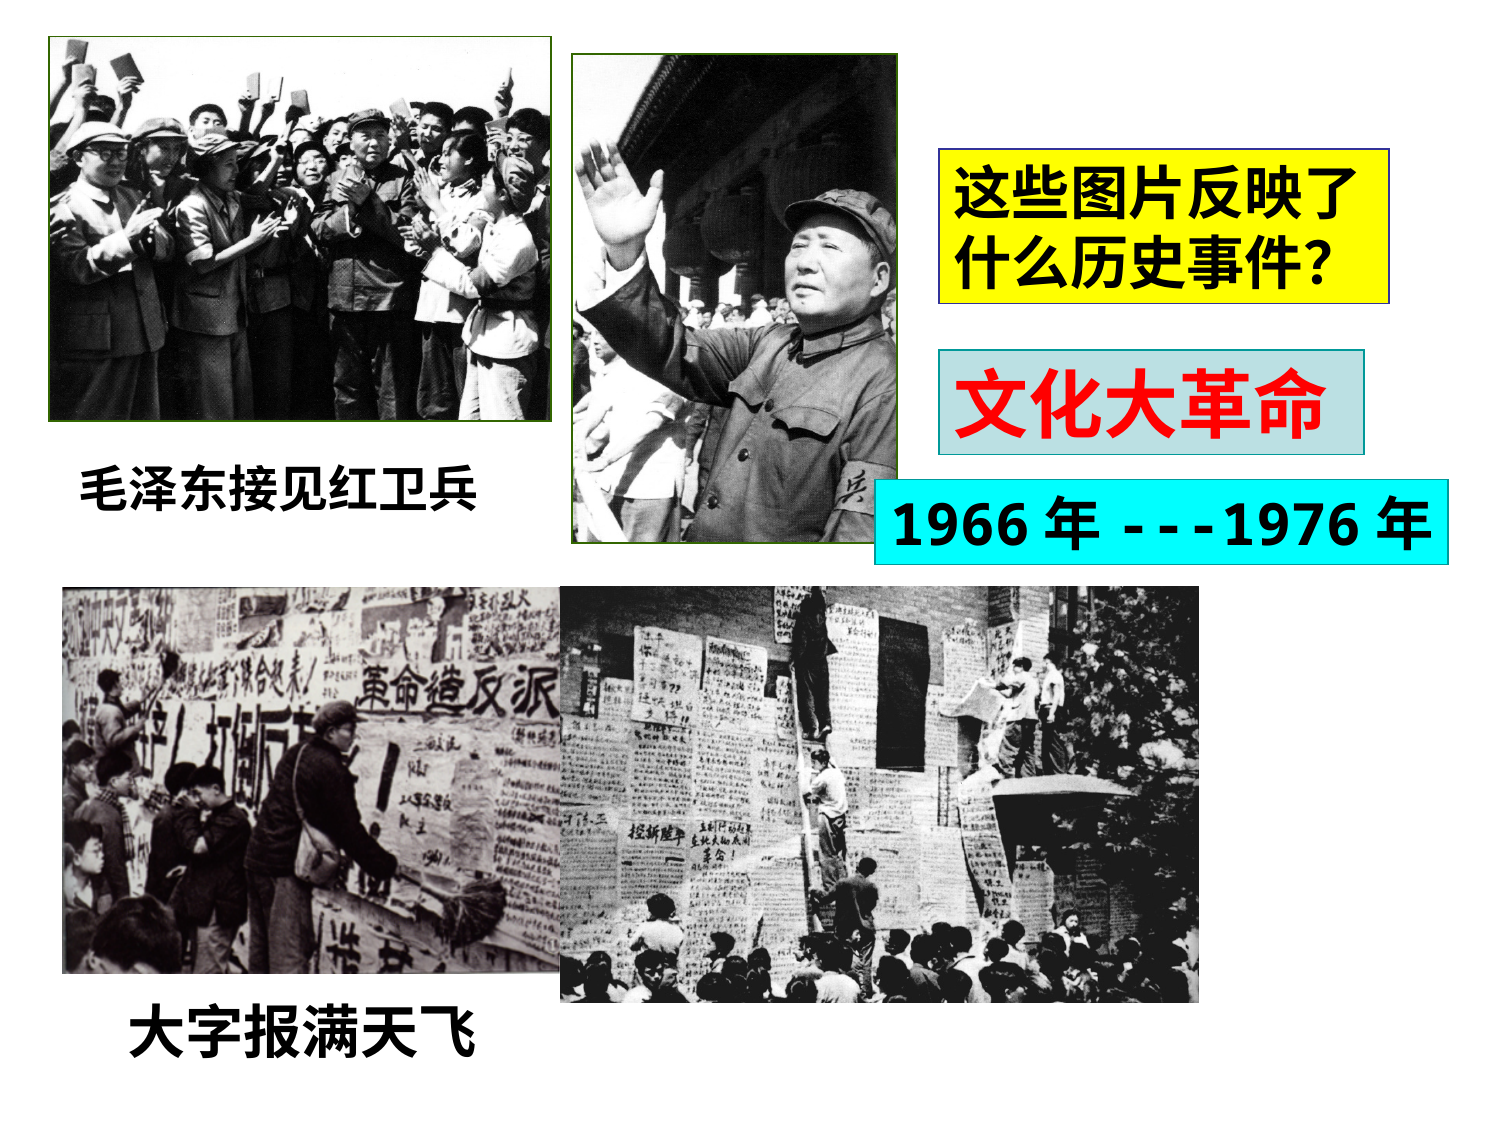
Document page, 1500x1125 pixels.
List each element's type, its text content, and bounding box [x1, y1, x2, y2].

picture [62, 585, 1199, 1003]
picture [572, 54, 897, 543]
text_box 毛泽东接见红卫兵 [63, 449, 494, 525]
picture [49, 37, 551, 421]
text_box 大字报满天飞 [112, 987, 600, 1073]
text_box 这些图片反映了什么历史事件？ [938, 148, 1389, 304]
text_box 1966年---1976年 [875, 479, 1449, 565]
text_box 文化大革命 [939, 349, 1364, 455]
